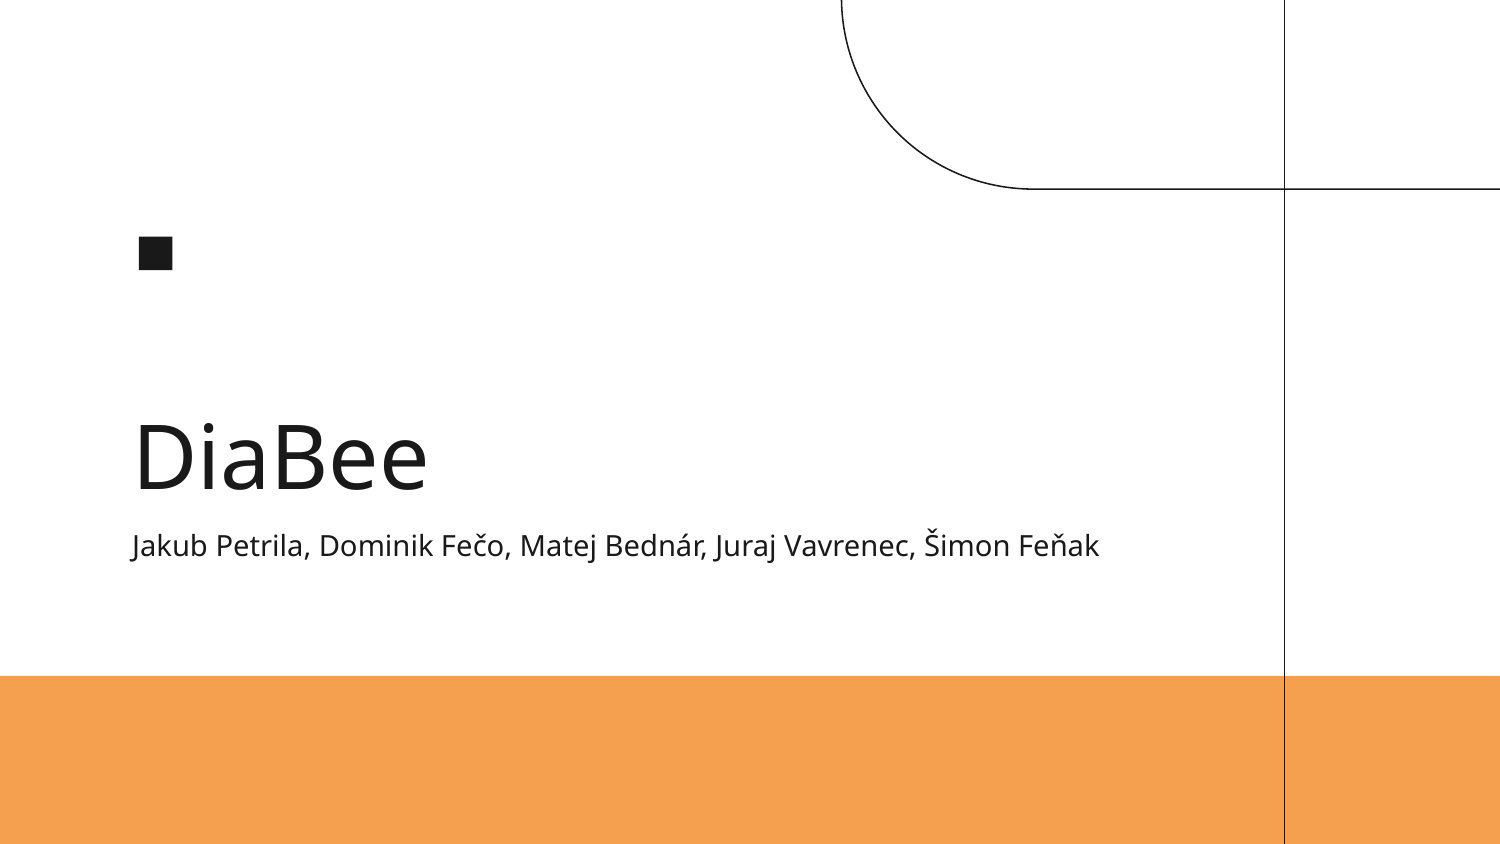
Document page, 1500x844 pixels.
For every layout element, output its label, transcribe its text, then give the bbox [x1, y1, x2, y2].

subtitle Jakub Petrila, Dominik Fečo, Matej Bednár, Juraj Vavrenec, Šimon Feňak [116, 512, 1159, 576]
text_box [138, 236, 173, 271]
title DiaBee [116, 296, 1159, 512]
